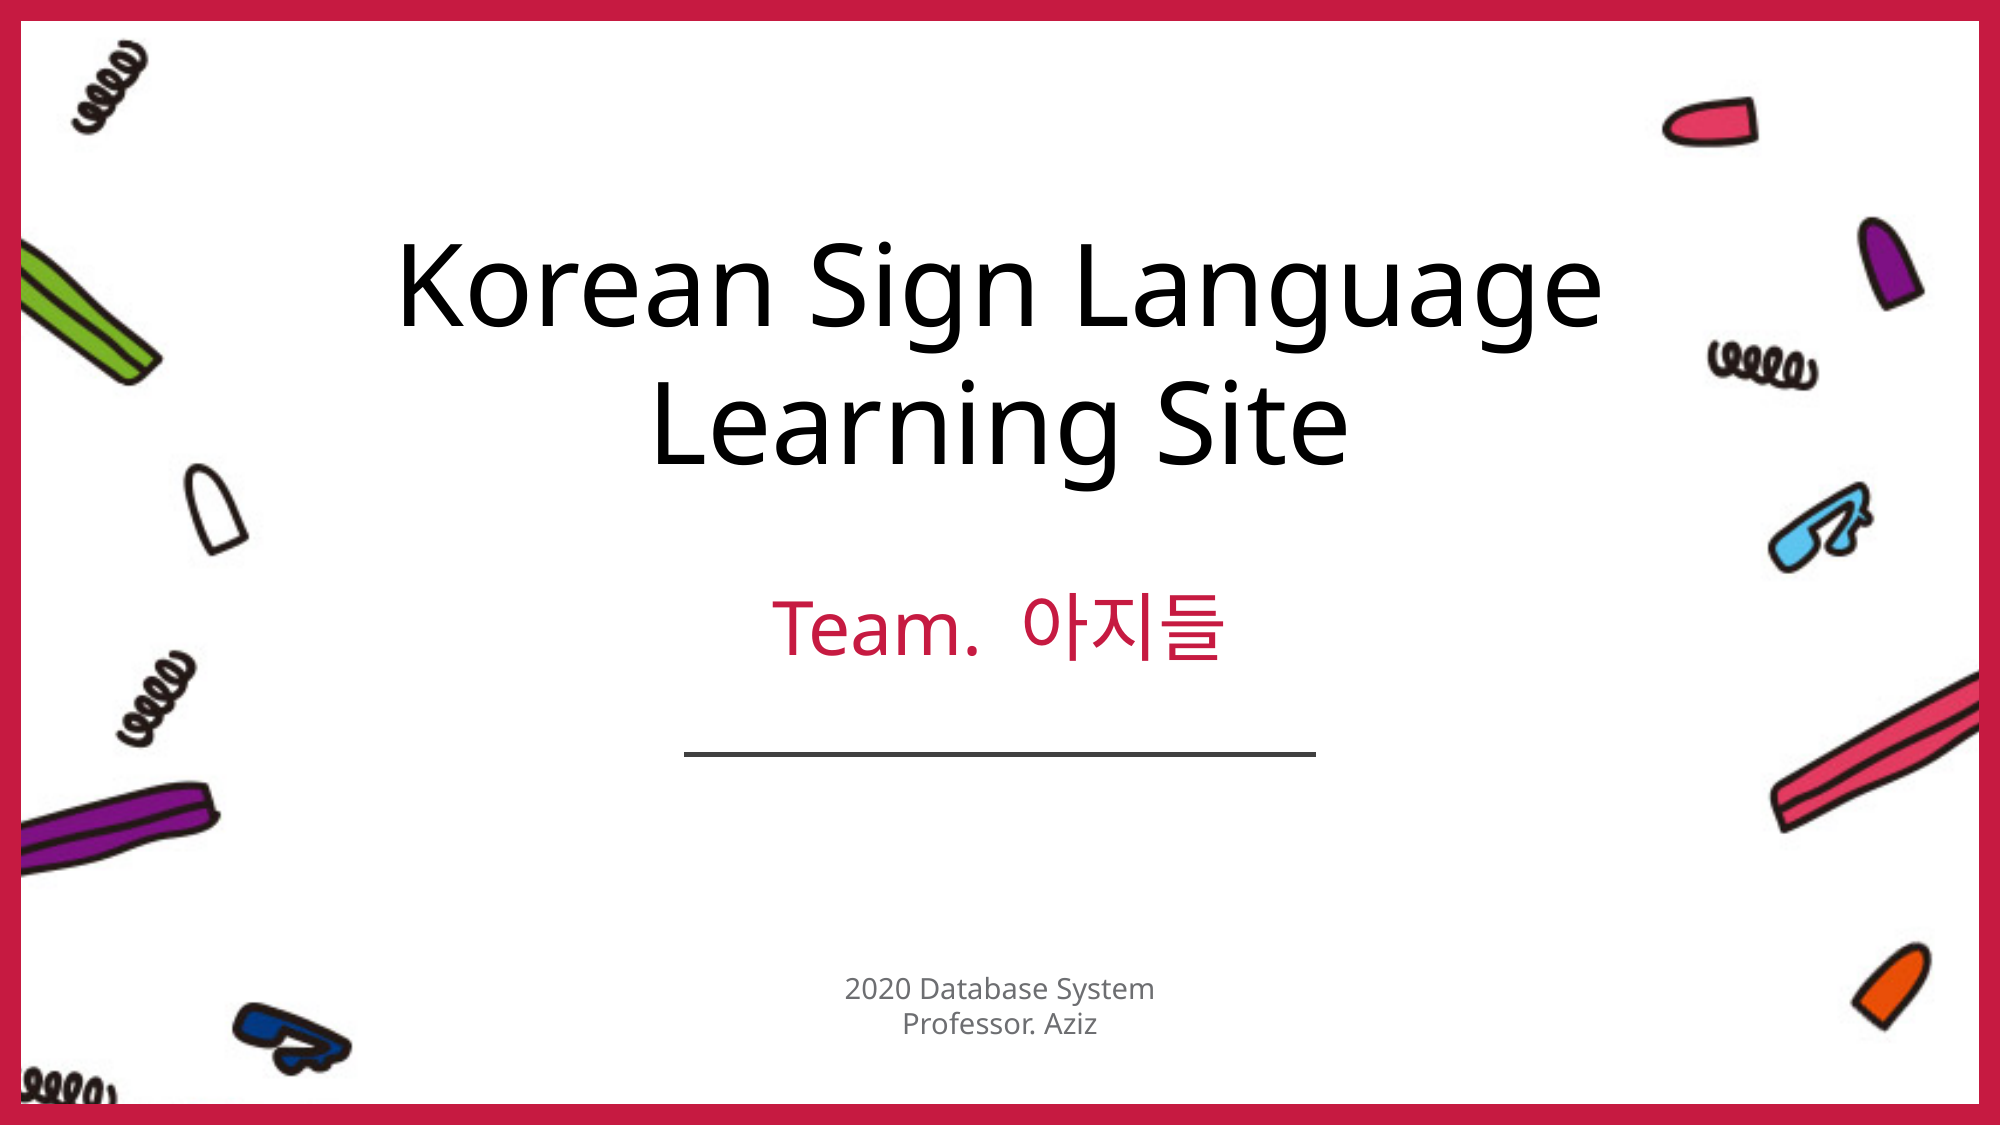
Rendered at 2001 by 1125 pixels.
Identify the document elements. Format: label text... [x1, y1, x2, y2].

picture [20, 1, 400, 1107]
text_box Team. 아지들 [757, 573, 1243, 678]
picture [1627, 23, 1983, 1118]
text_box Korean Sign Language Learning Site [400, 204, 1622, 495]
text_box [9, 9, 1991, 1116]
text_box 2020 Database System Professor. Aziz [507, 962, 1493, 1048]
